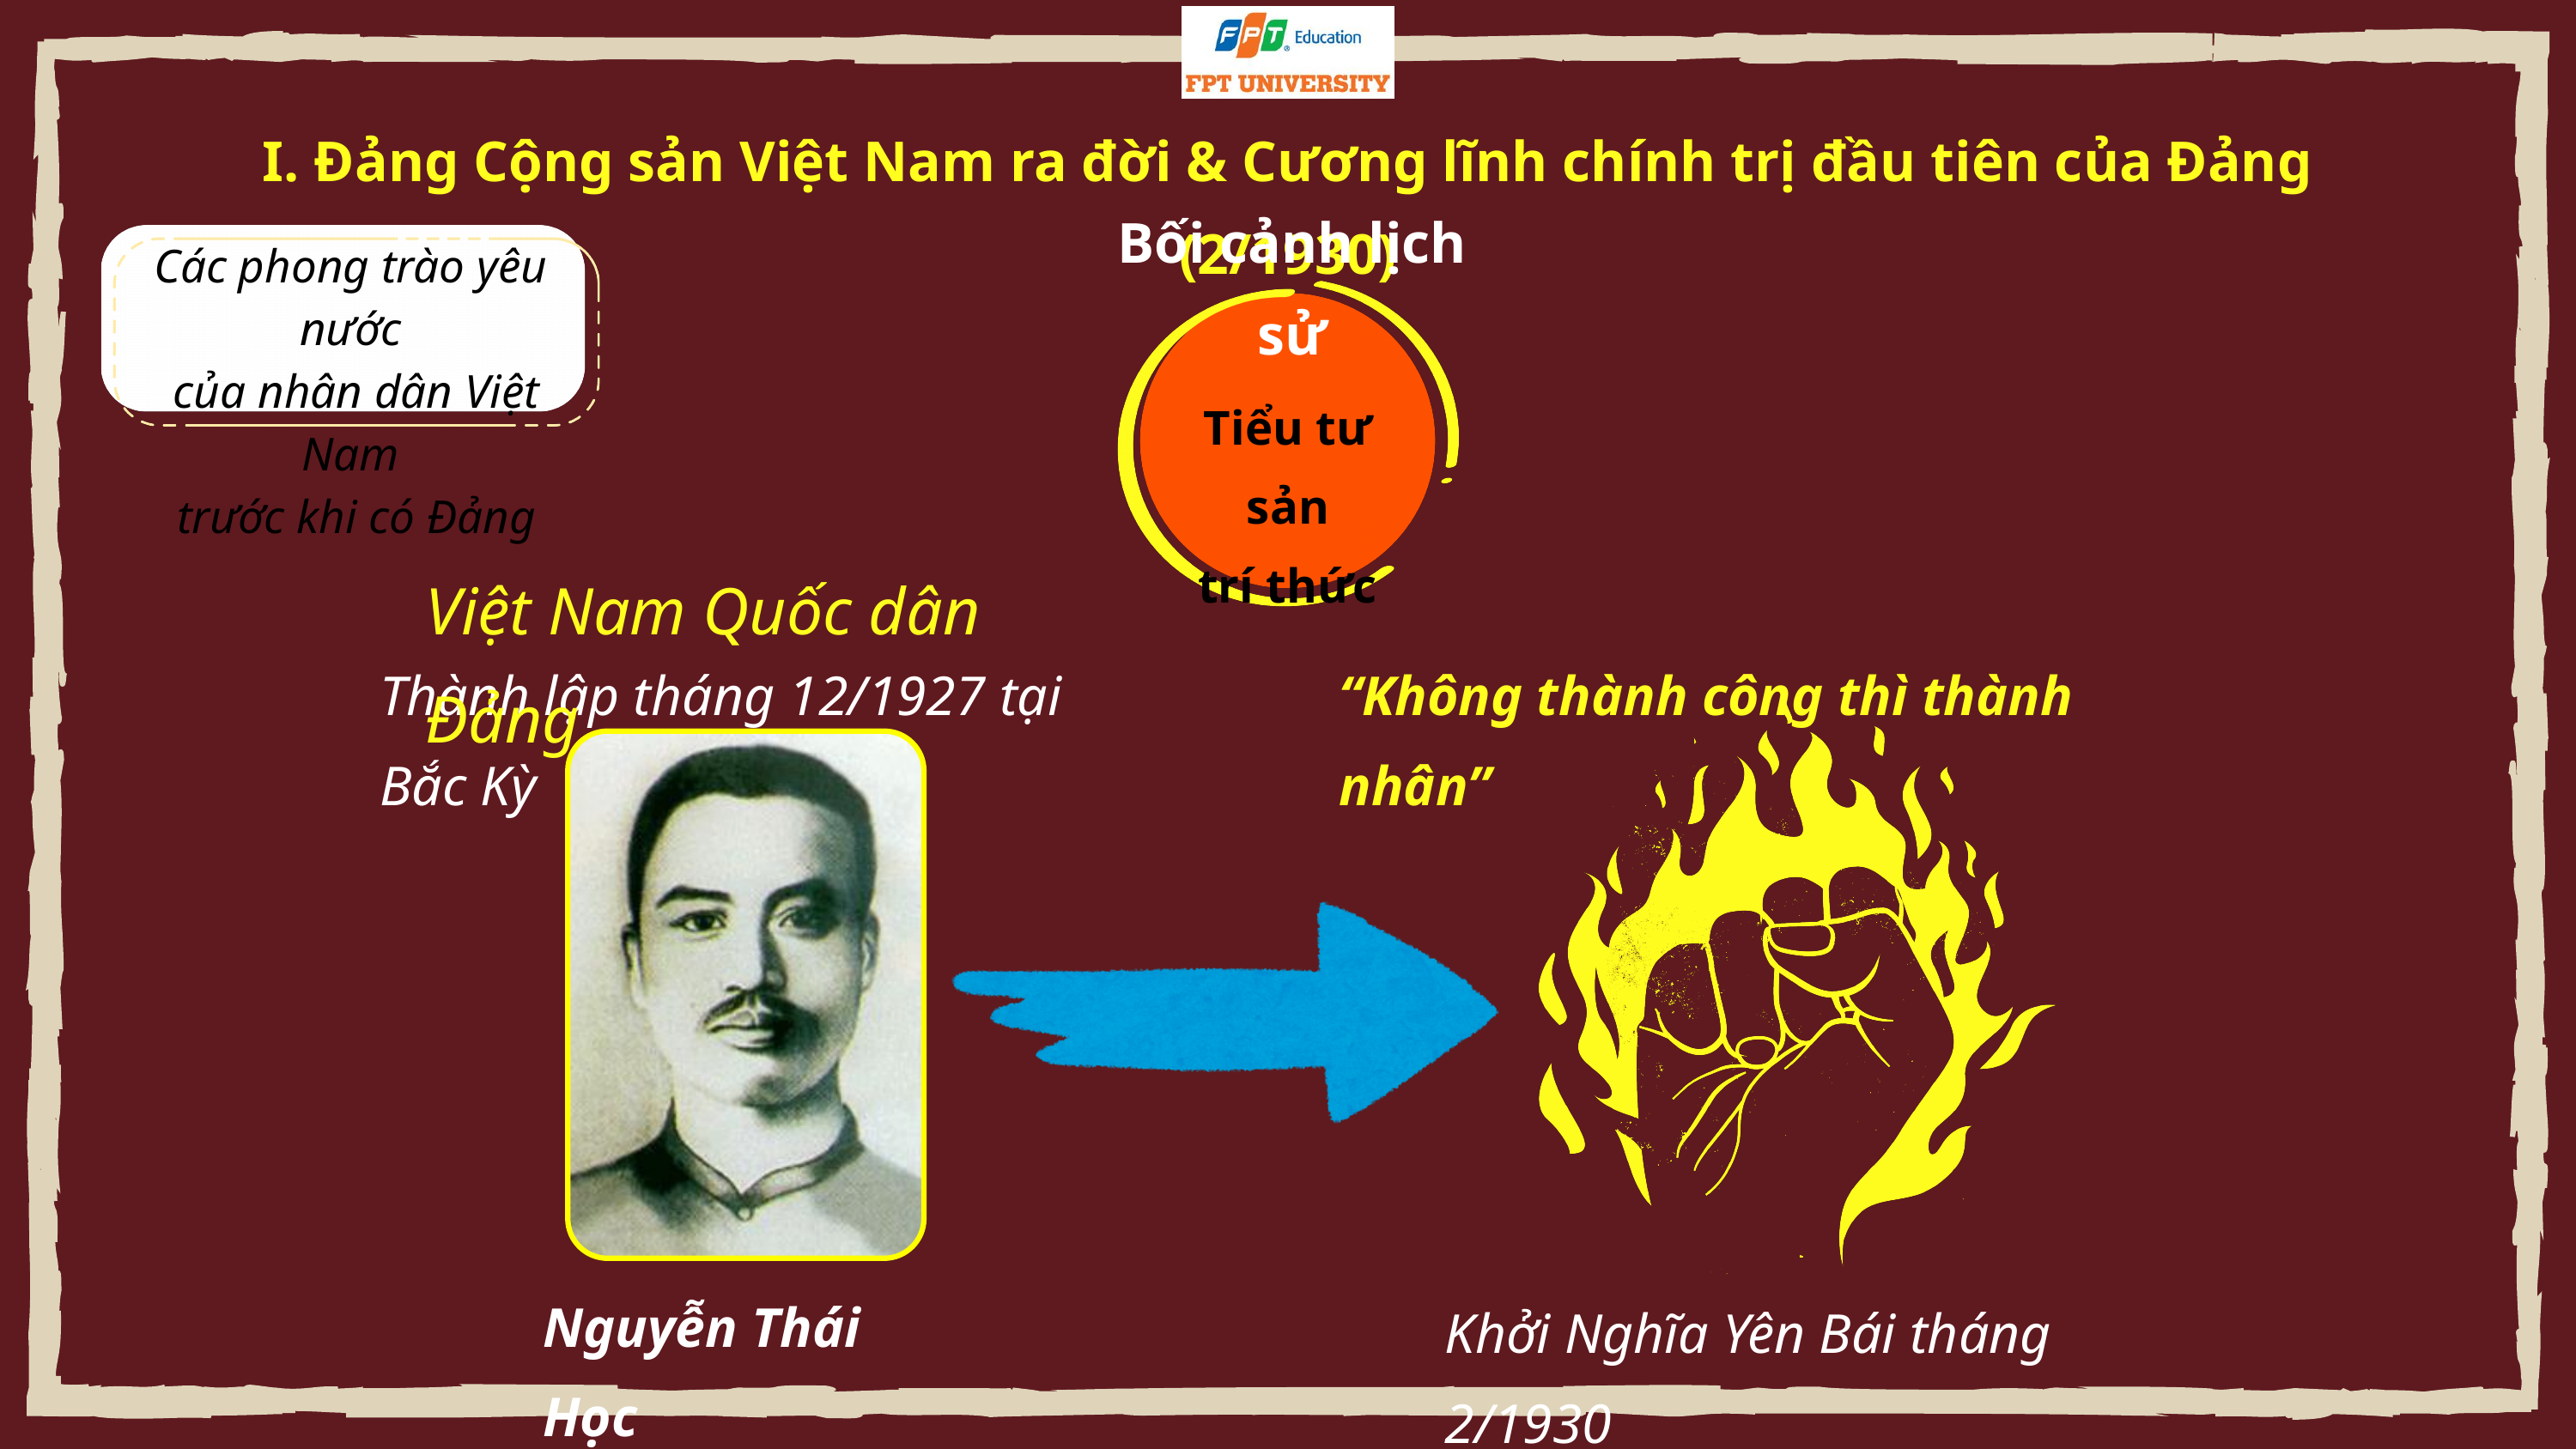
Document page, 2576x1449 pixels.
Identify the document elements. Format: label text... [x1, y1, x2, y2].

text_box Nguyễn Thái Học [543, 1267, 966, 1448]
text_box Tiểu tư sản trí thức [1161, 375, 1415, 613]
text_box [951, 901, 1499, 1124]
text_box [1116, 367, 1460, 608]
text_box [568, 816, 924, 1258]
text_box [1182, 6, 1394, 99]
text_box [26, 31, 1182, 1419]
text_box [100, 225, 600, 427]
text_box I. Đảng Cộng sản Việt Nam ra đời & Cương lĩnh chính trị đầu tiên của Đảng (2/1930) [215, 100, 2361, 286]
text_box Việt Nam Quốc dân Đảng [425, 539, 1066, 756]
text_box [966, 1386, 1444, 1417]
text_box “Không thành công thì thành nhân” [1339, 636, 2196, 816]
text_box Thành lập tháng 12/1927 tại Bắc Kỳ [380, 636, 1112, 816]
text_box [1526, 816, 2057, 1274]
text_box Bối cảnh lịch sử [1085, 181, 1499, 367]
text_box [1394, 28, 2550, 1420]
text_box Khởi Nghĩa Yên Bái tháng 2/1930 [1444, 1274, 2138, 1449]
